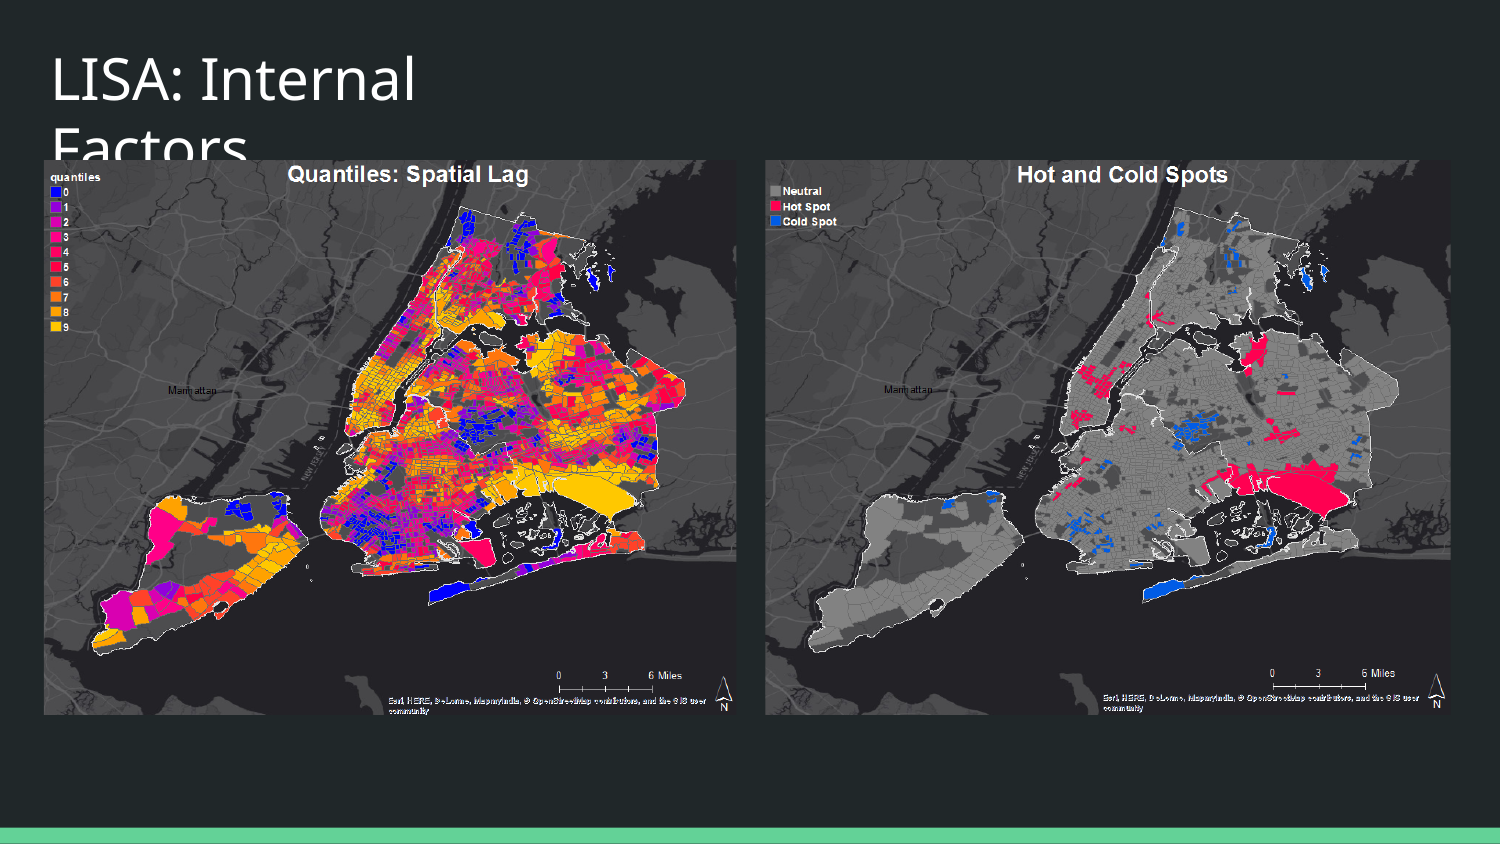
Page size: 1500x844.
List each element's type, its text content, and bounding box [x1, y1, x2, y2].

picture [43, 160, 737, 715]
title LISA: Internal Factors [34, 27, 614, 122]
picture [765, 160, 1451, 715]
